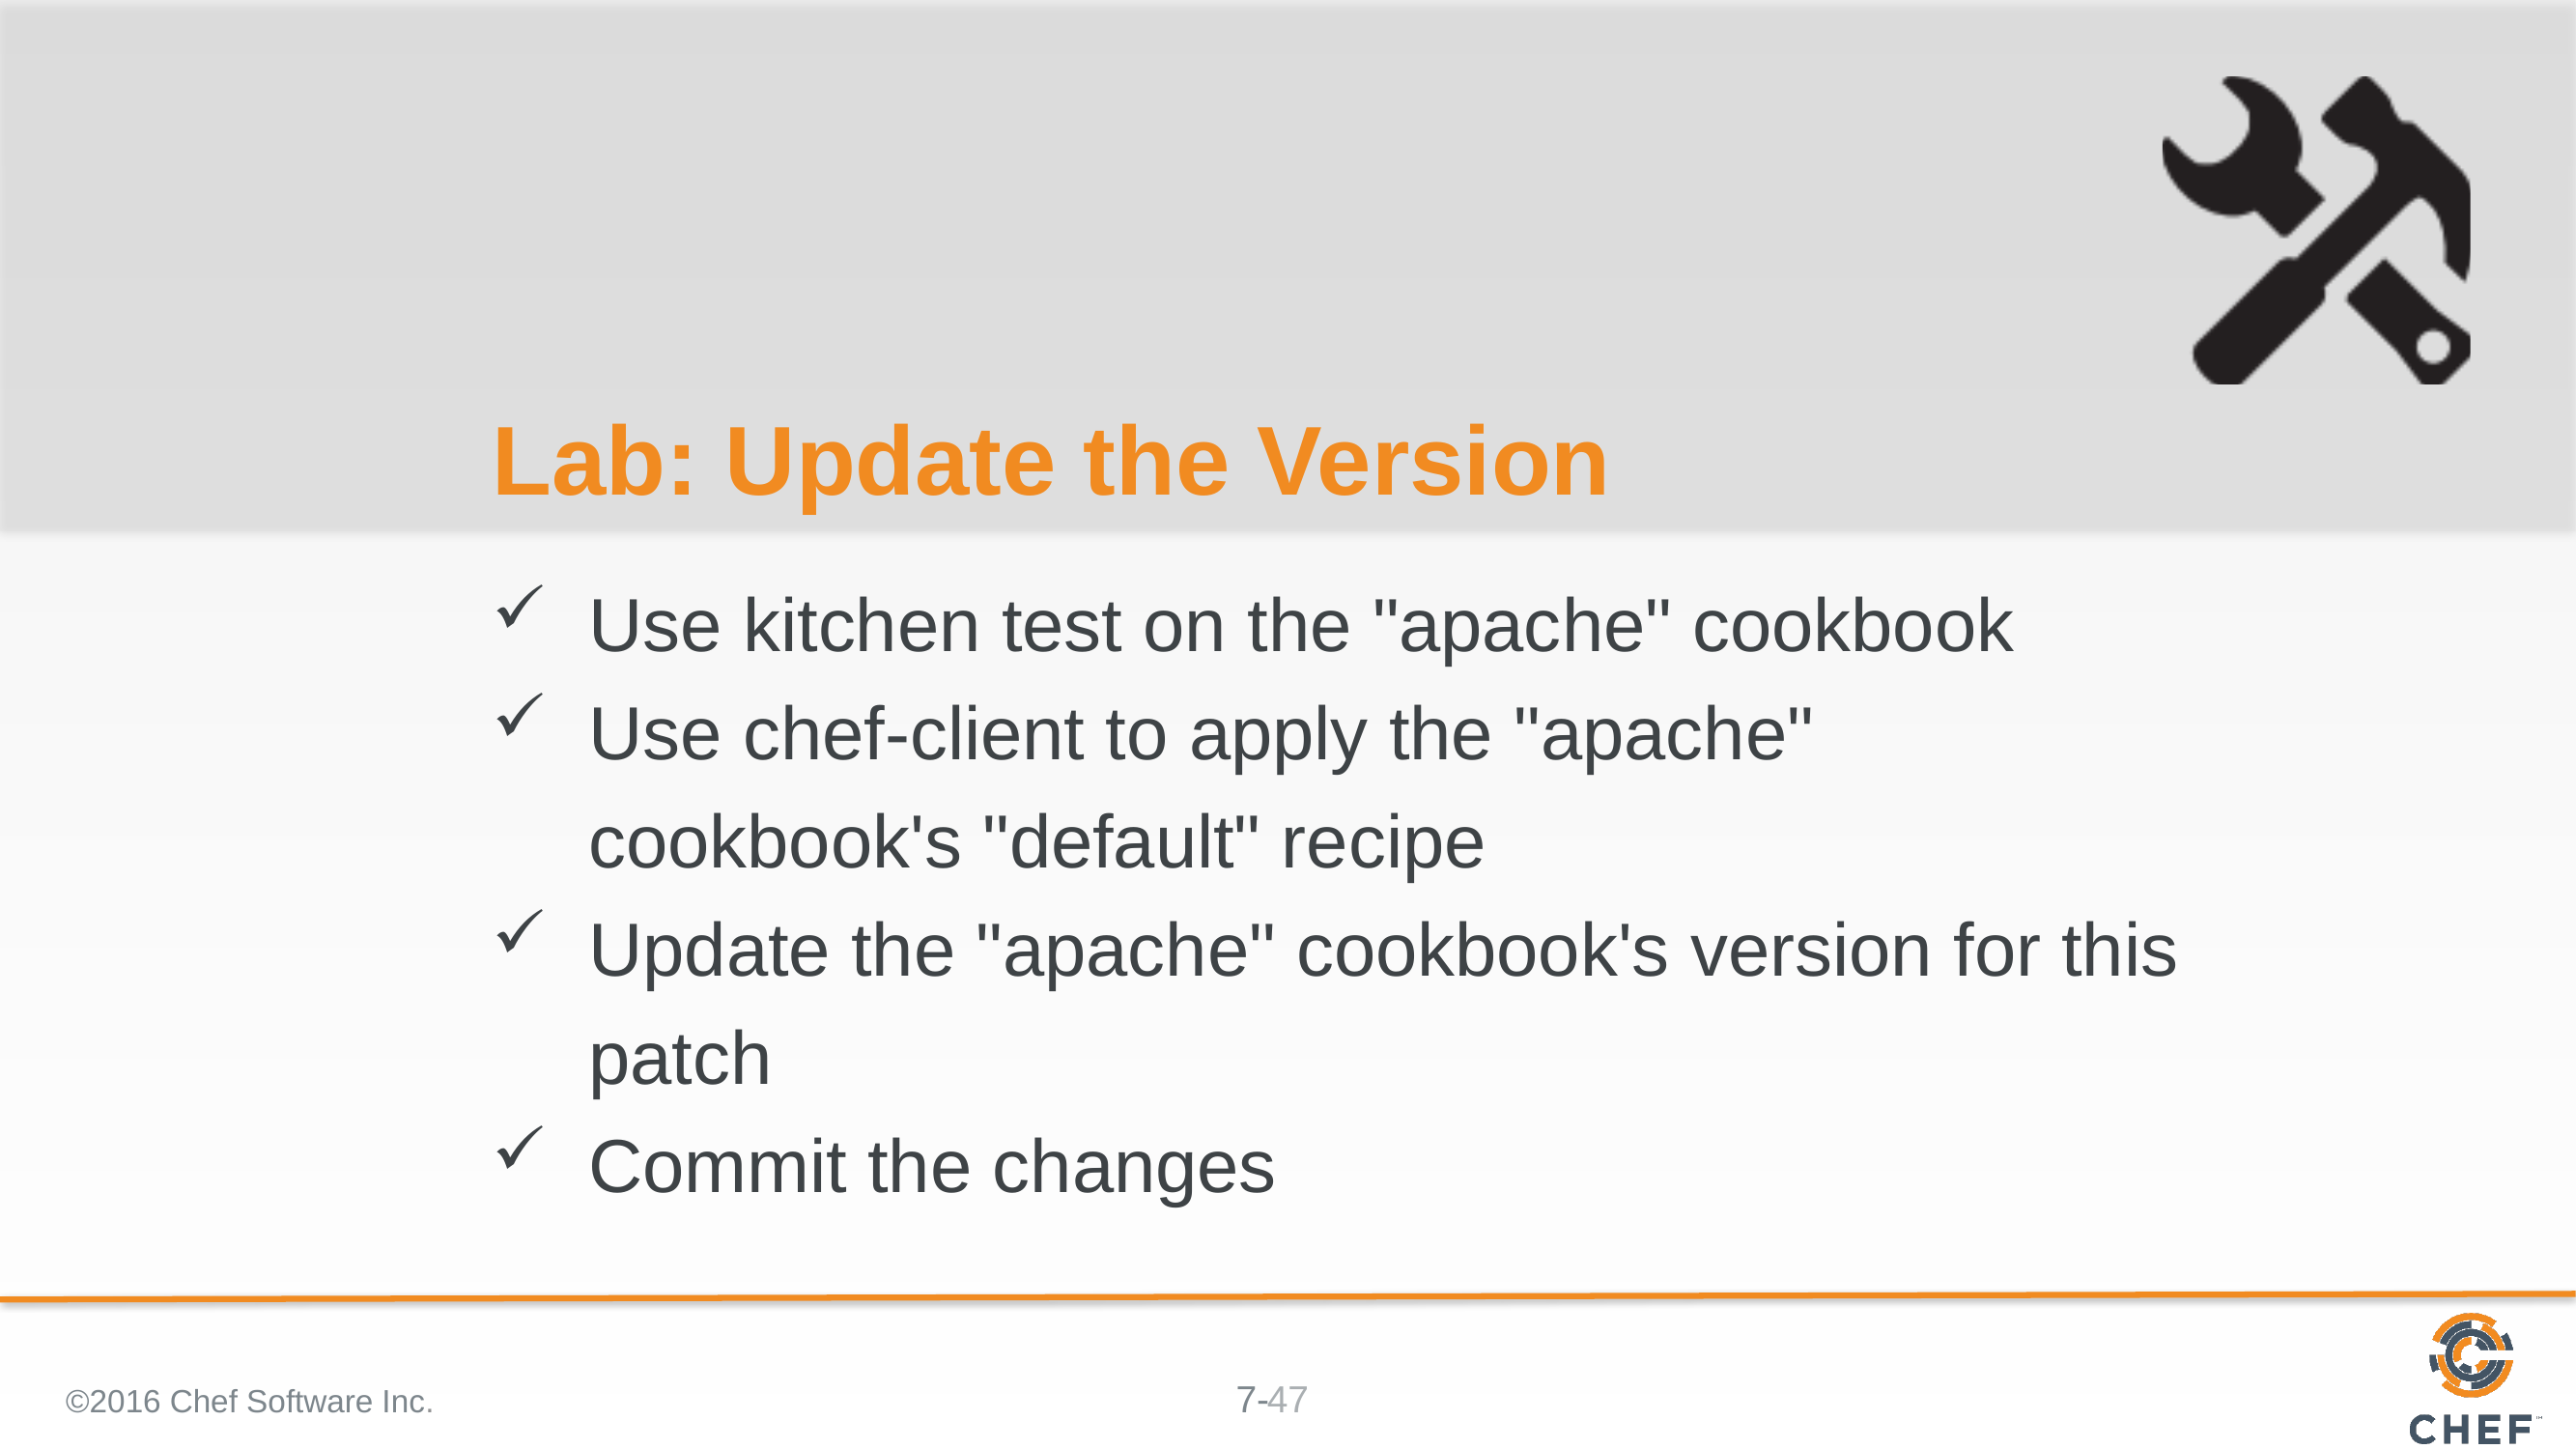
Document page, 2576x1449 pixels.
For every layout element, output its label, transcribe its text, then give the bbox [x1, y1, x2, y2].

title Lab: Update the Version [477, 395, 2217, 531]
footer ©2016 Chef Software Inc. [51, 1359, 952, 1440]
slide_number 47 [998, 1359, 1578, 1437]
picture [2399, 1297, 2550, 1449]
subtitle Use kitchen test on the "apache" cookbook Use chef-client to apply the "apache" cookbook's "default" recipe Update the "apache" cookbook's version for this patch Commit the changes [477, 543, 2217, 1366]
